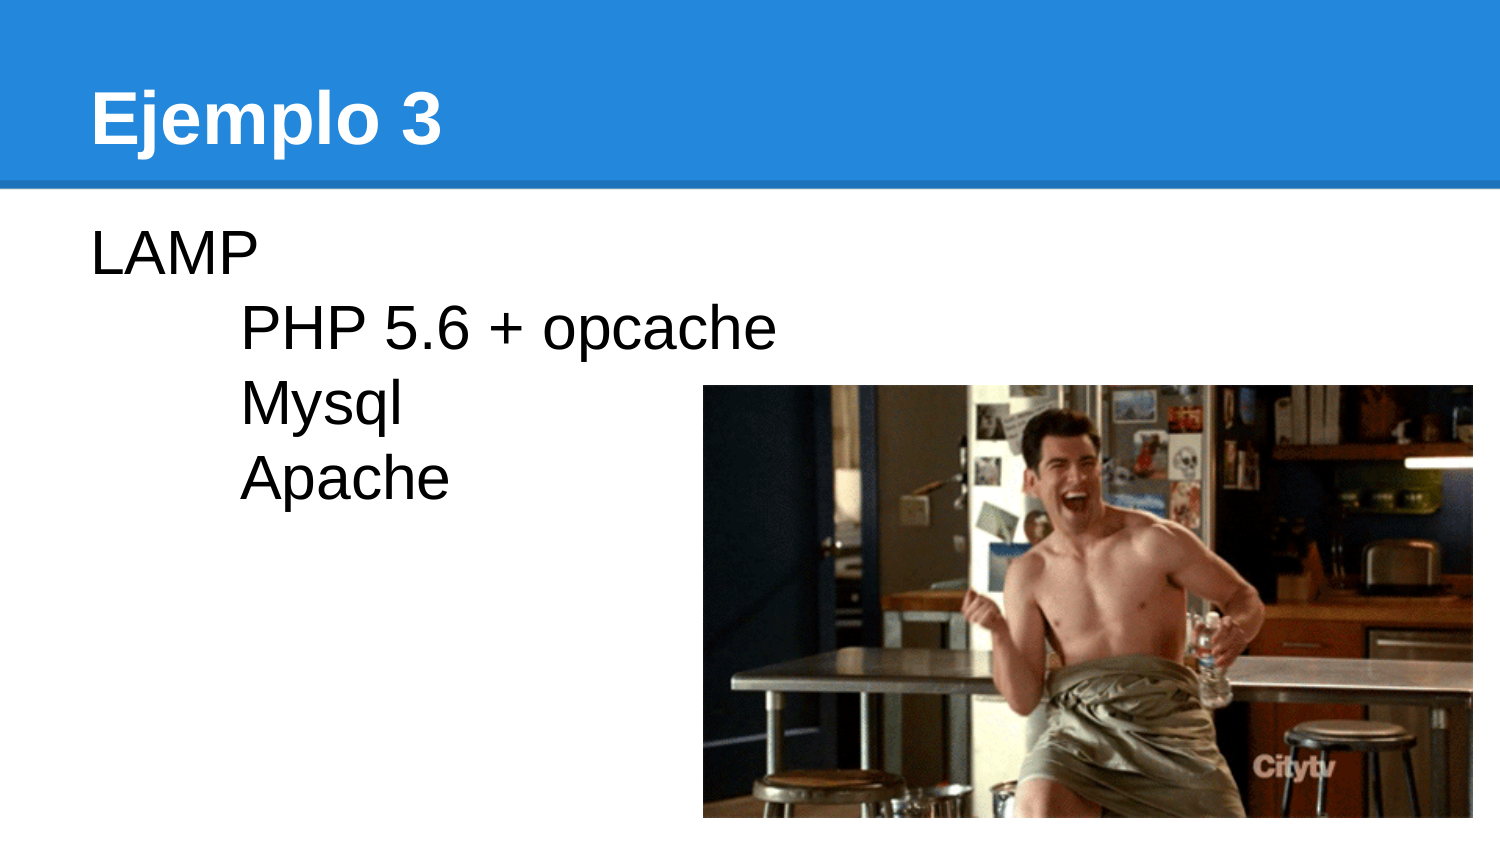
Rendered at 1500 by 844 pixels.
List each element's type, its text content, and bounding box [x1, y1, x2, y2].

picture [703, 384, 1473, 819]
title Ejemplo 3 [75, 33, 1425, 175]
list LAMP PHP 5.6 + opcache Mysql Apache [75, 196, 1425, 808]
